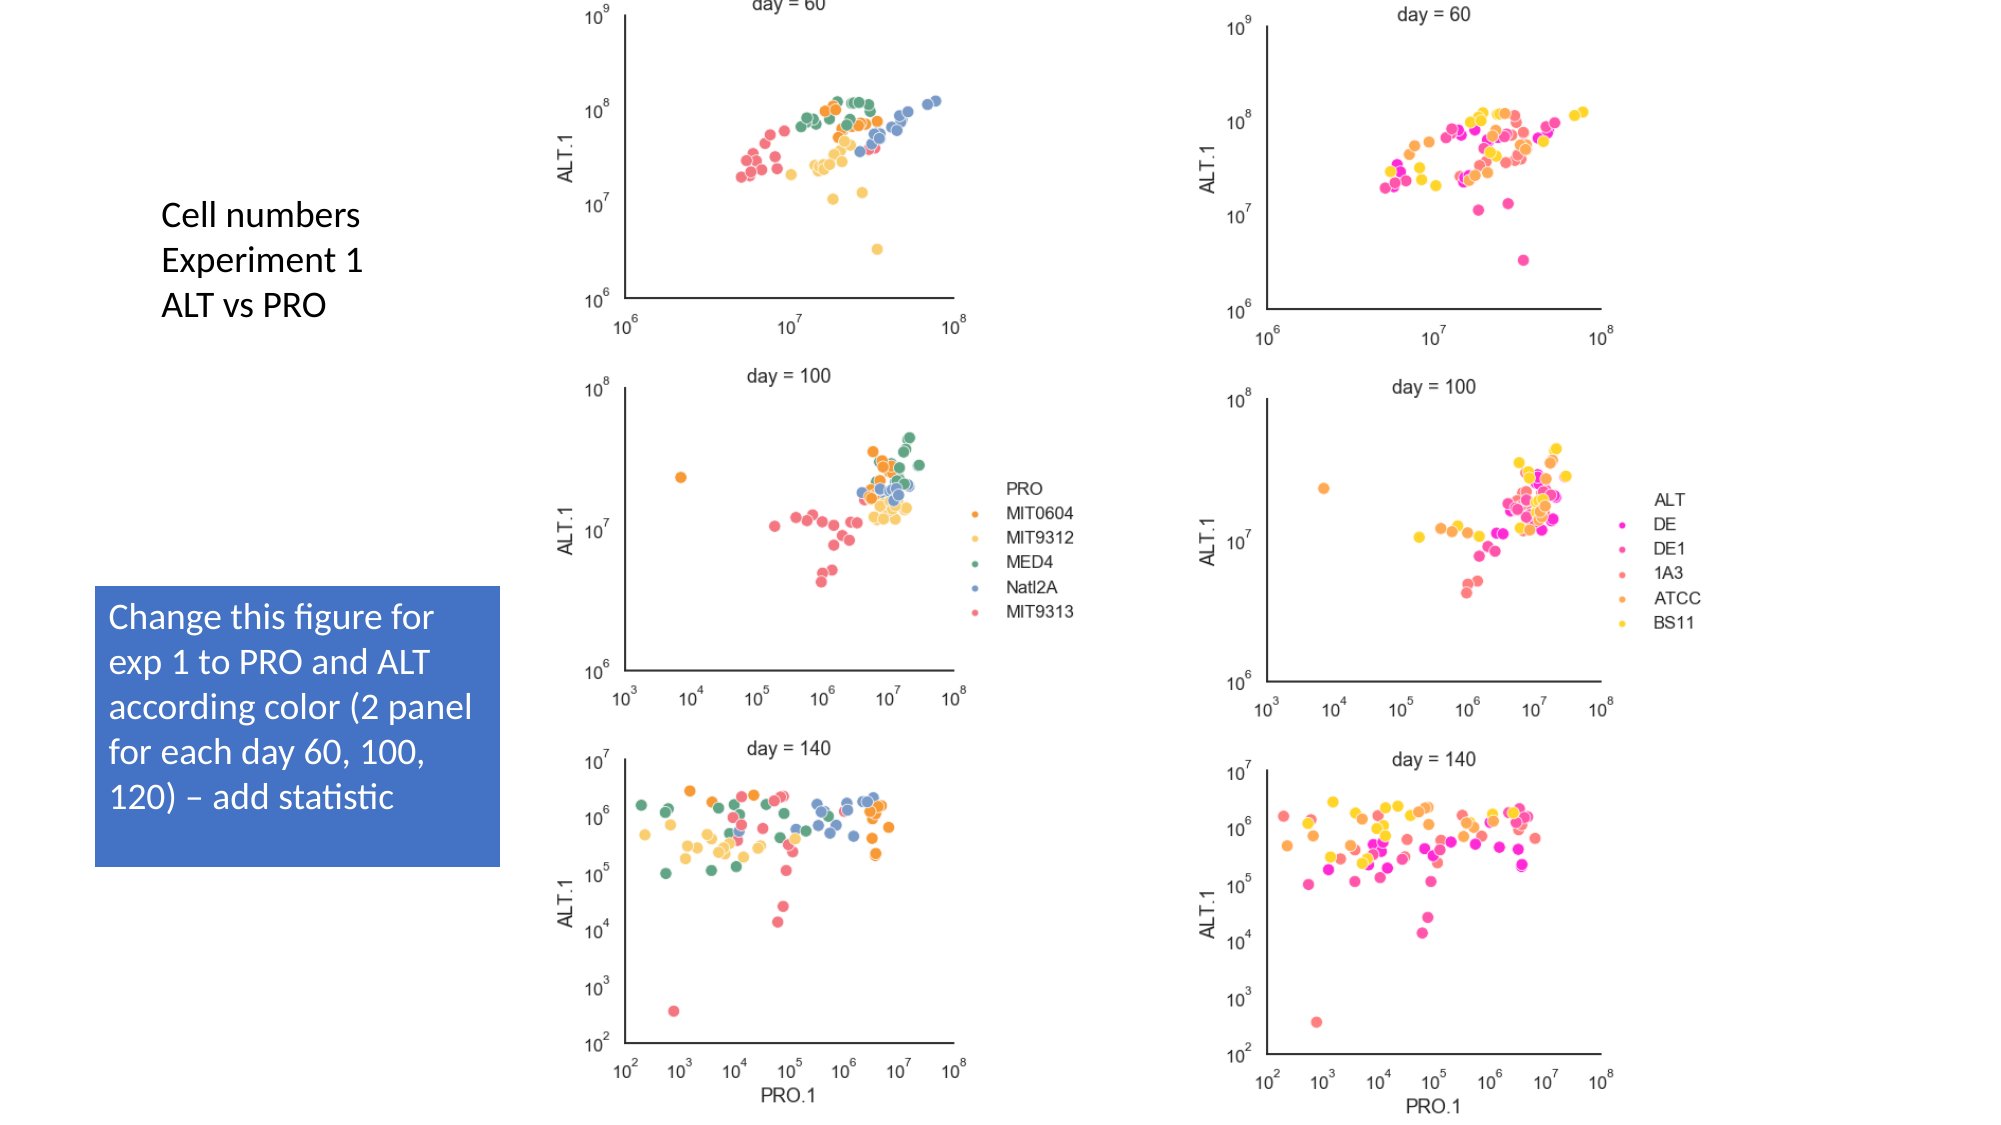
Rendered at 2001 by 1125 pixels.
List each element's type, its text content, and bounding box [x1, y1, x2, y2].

picture [1193, 0, 1716, 1125]
text_box Change this figure for exp 1 to PRO and ALT according color (2 panel for each day 60, 100, 120) – add statistic [92, 583, 503, 871]
picture [551, 0, 1090, 1114]
text_box Cell numbers Experiment 1 ALT vs PRO [146, 182, 379, 333]
